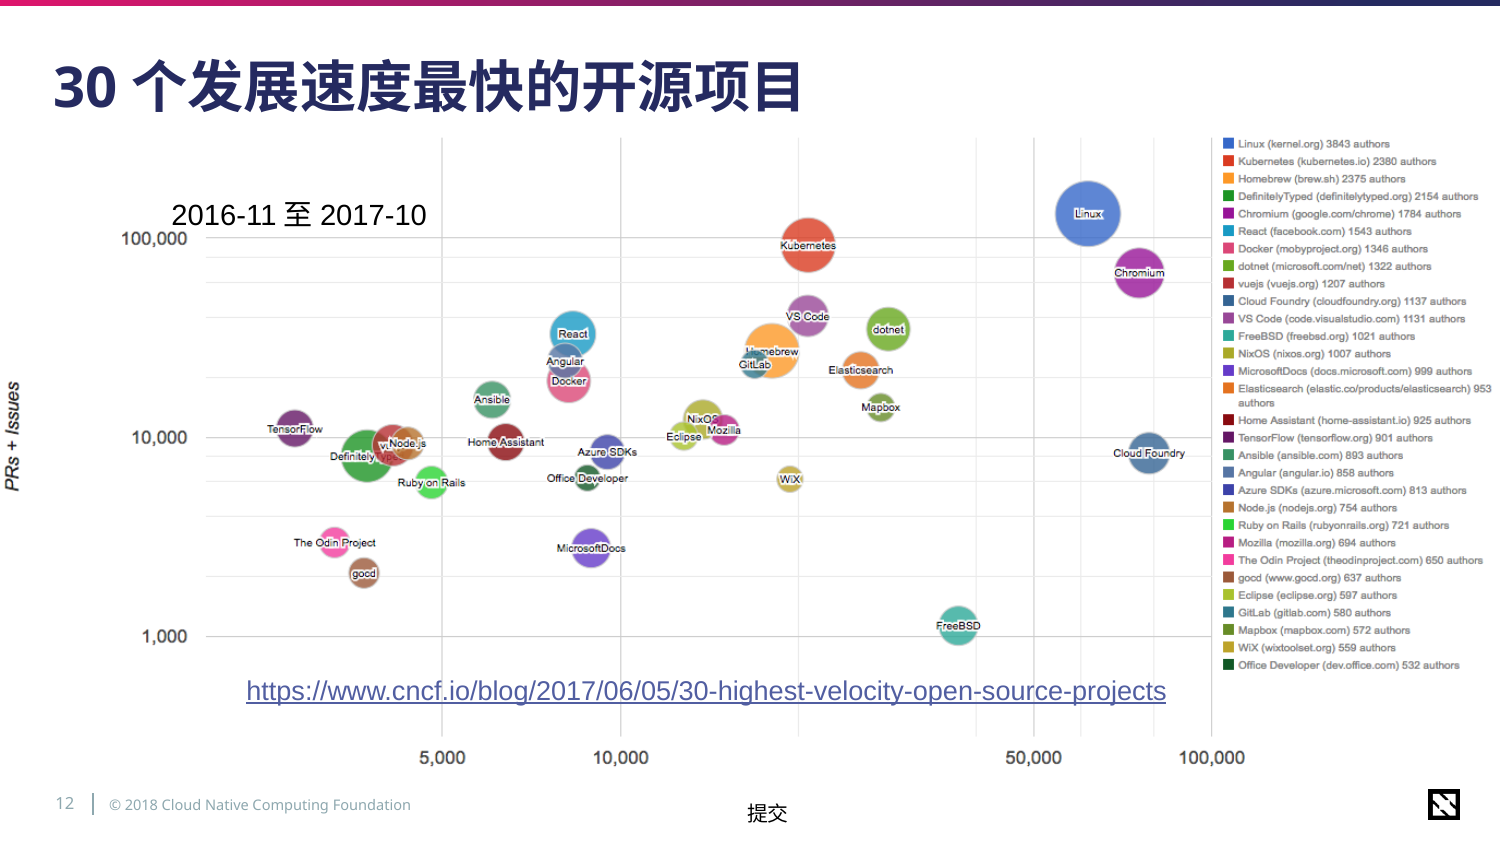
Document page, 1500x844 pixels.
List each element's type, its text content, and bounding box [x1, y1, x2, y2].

picture [1428, 789, 1460, 820]
title 30个发展速度最快的开源项目 [42, 52, 1458, 126]
text_box 提交 [732, 785, 901, 842]
picture [0, 129, 1500, 776]
